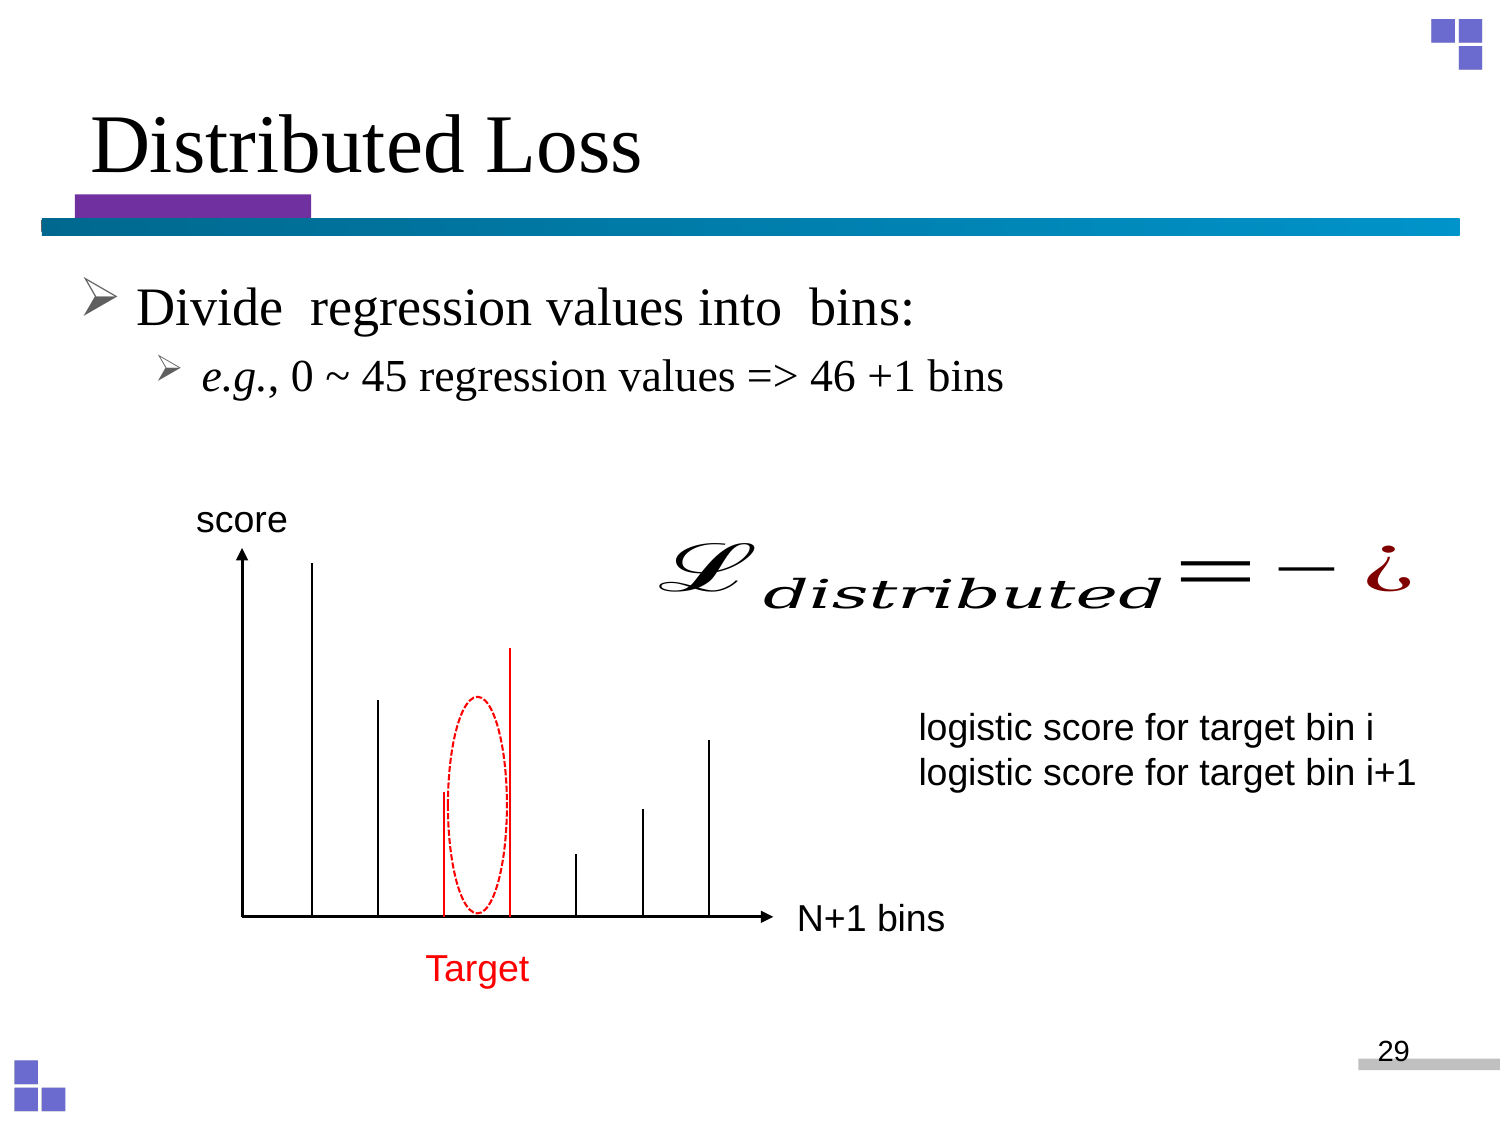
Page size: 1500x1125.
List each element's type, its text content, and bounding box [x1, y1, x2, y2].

text_box Target [224, 936, 731, 997]
text_box score [172, 487, 312, 548]
text_box [446, 695, 508, 915]
slide_number 29 [1074, 1024, 1425, 1103]
text_box N+1 bins [617, 886, 1125, 947]
title Distributed Loss [75, 45, 1425, 233]
